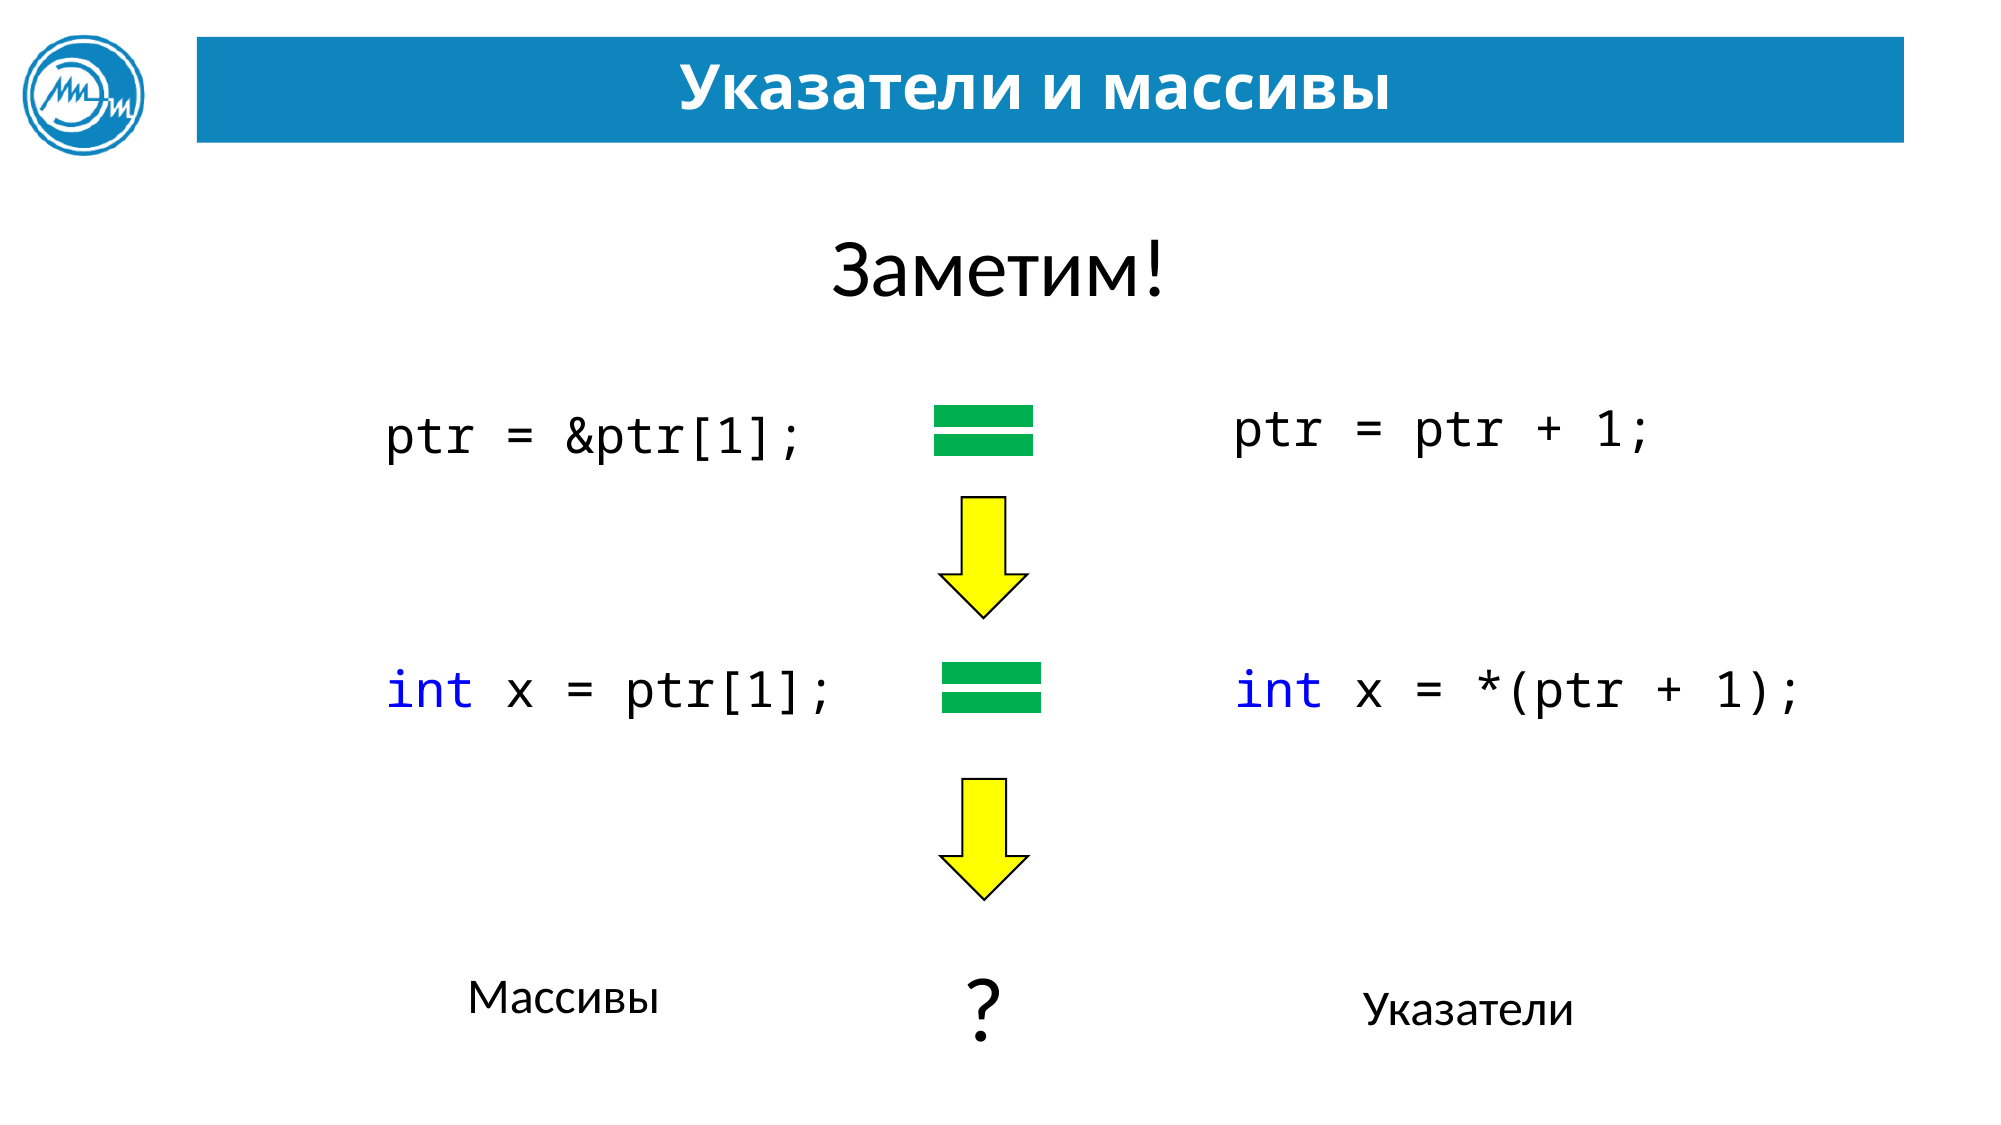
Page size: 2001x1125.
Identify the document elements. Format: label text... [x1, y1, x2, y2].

text_box Указатели [1348, 967, 2000, 1043]
text_box Массивы [452, 956, 676, 1032]
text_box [370, 646, 1848, 730]
title Указатели и массивы [196, 48, 1875, 132]
text_box [937, 496, 1030, 620]
text_box ptr = ptr + 1; [1219, 389, 1688, 464]
text_box Заметим! [816, 205, 1184, 321]
text_box [938, 777, 1031, 902]
text_box ptr = &ptr[1]; [370, 396, 836, 471]
picture [11, 19, 161, 173]
text_box ? [947, 942, 1020, 1068]
text_box [934, 405, 1033, 427]
text_box [934, 434, 1033, 456]
